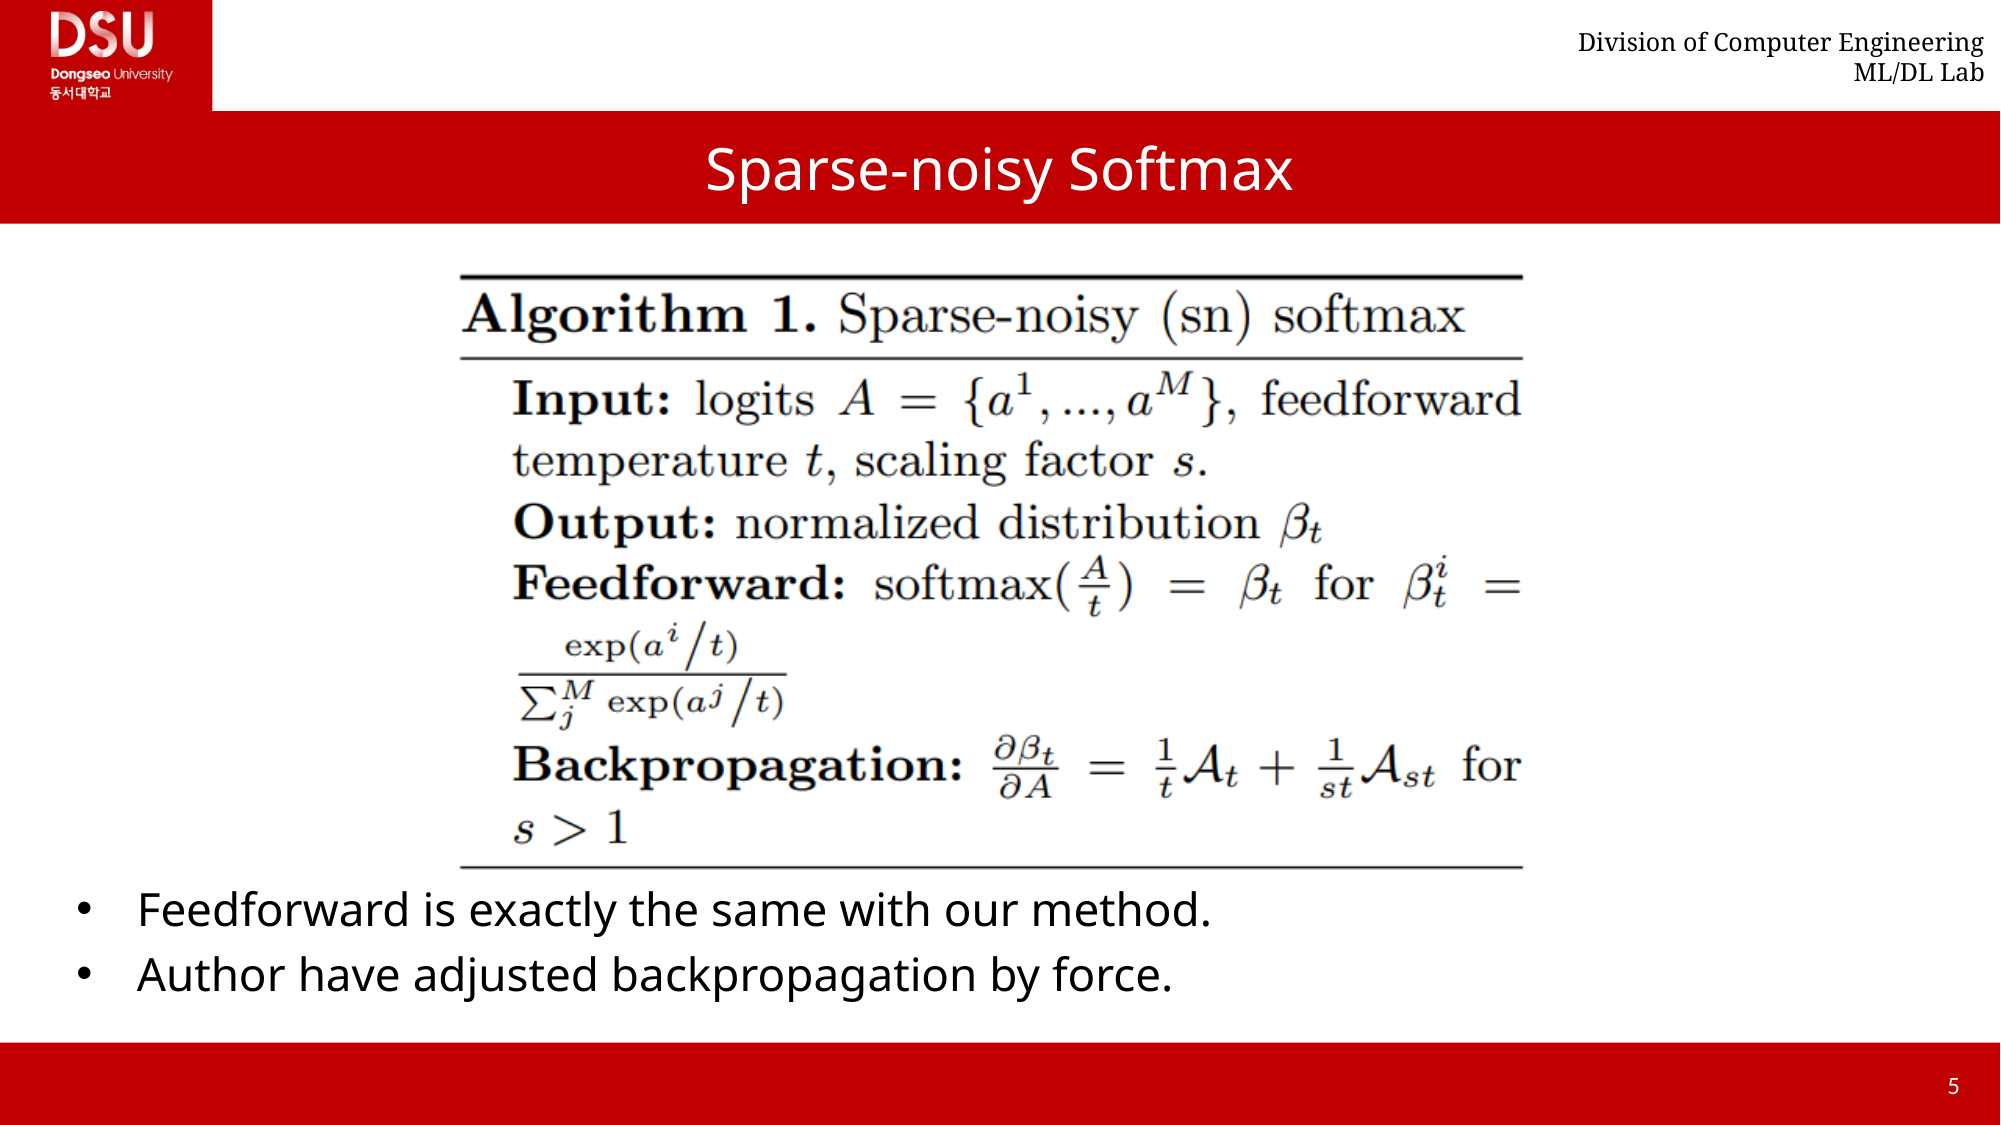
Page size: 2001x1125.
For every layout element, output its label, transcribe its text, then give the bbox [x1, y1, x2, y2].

picture [451, 267, 1548, 874]
title Sparse-noisy Softmax [0, 112, 2000, 222]
picture [50, 11, 175, 100]
slide_number 5 [1524, 1063, 1975, 1107]
list Feedforward is exactly the same with our method. Author have adjusted backpropagation by force. [46, 872, 1954, 1043]
